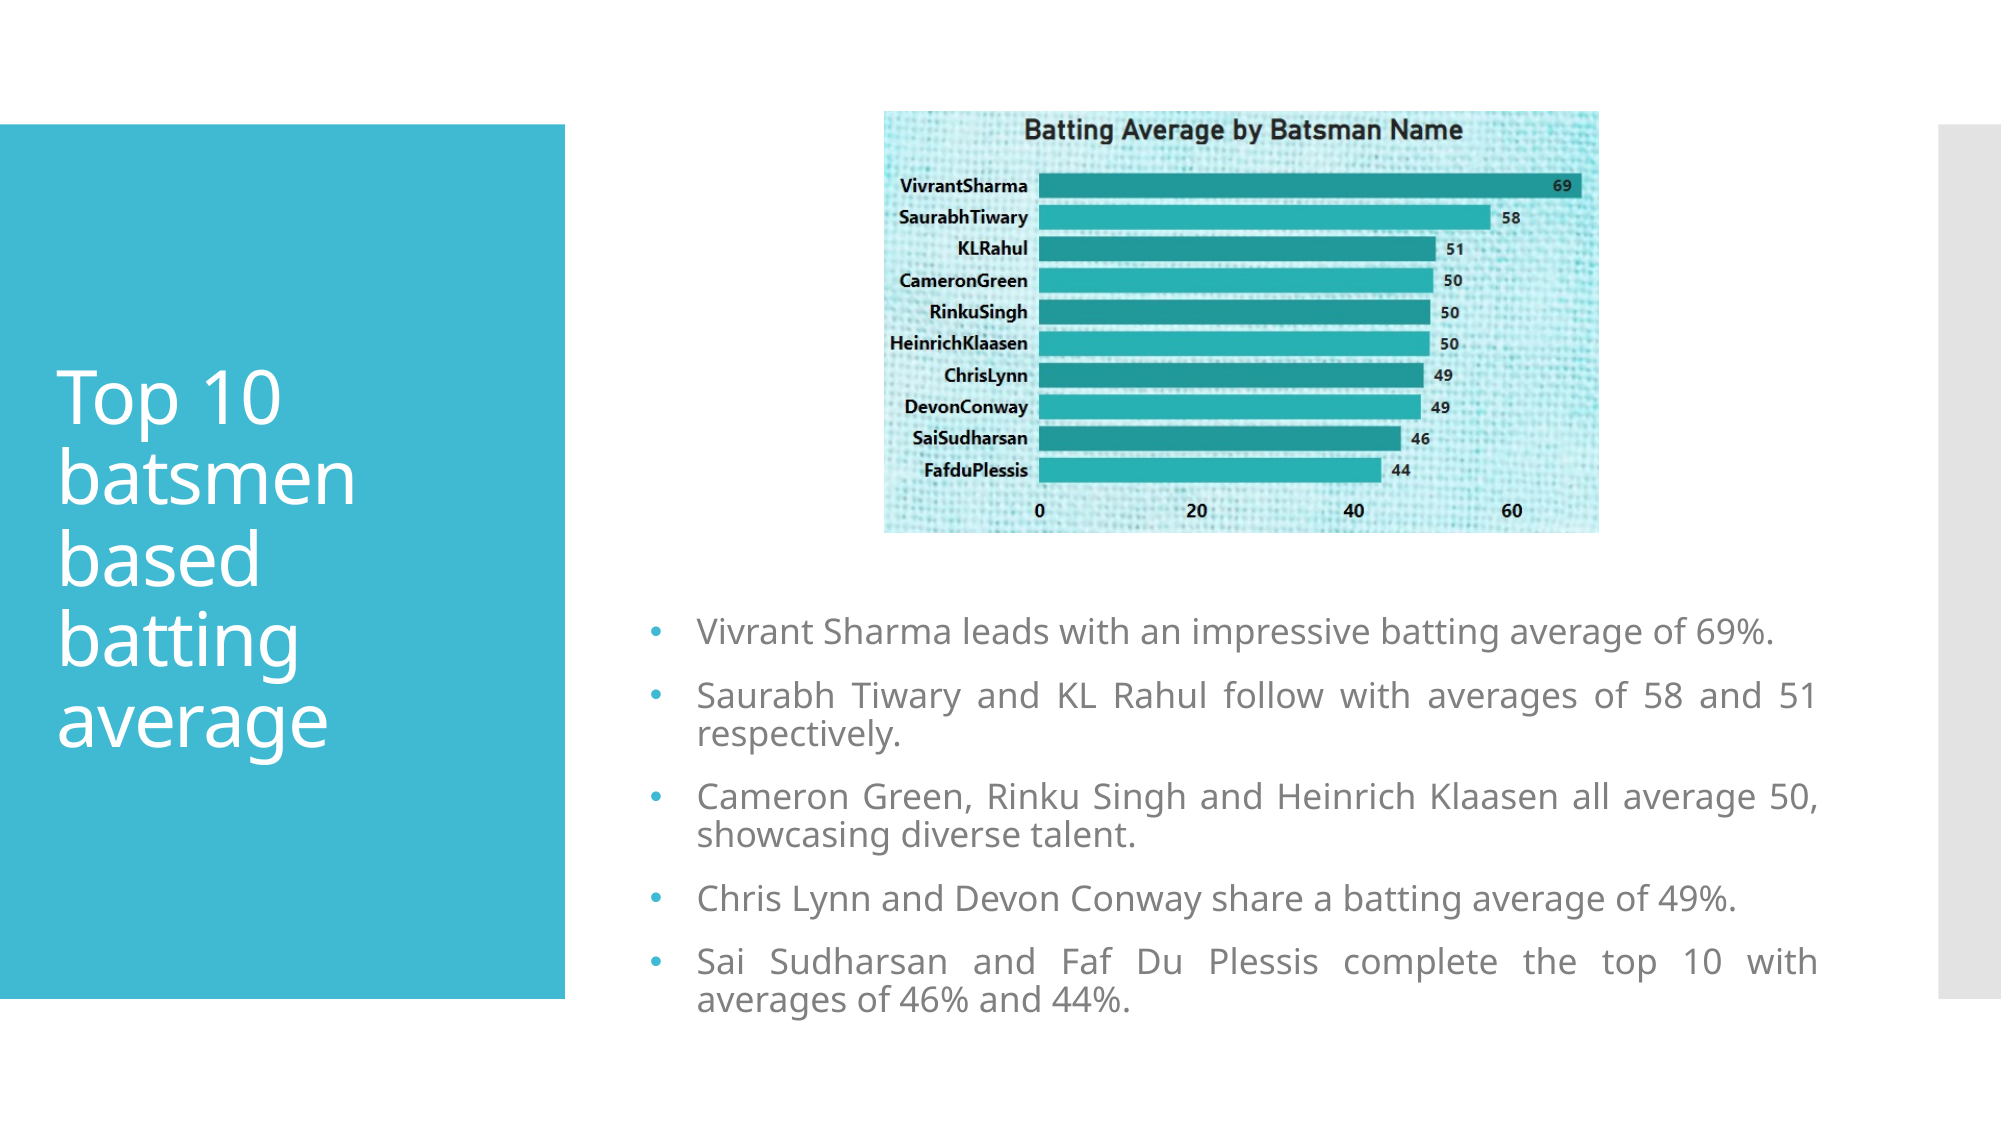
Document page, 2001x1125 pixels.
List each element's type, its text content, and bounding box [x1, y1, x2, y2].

list Vivrant Sharma leads with an impressive batting average of 69%. Saurabh Tiwary and KL Rahul follow with averages of 58 and 51 respectively. Cameron Green, Rinku Singh and Heinrich Klaasen all average 50, showcasing diverse talent. Chris Lynn and Devon Conway share a batting average of 49%. Sai Sudharsan and Faf Du Plessis complete the top 10 with averages of 46% and 44%. [634, 592, 1835, 1042]
title Top 10 batsmen based batting average [41, 184, 525, 940]
picture [884, 110, 1600, 533]
